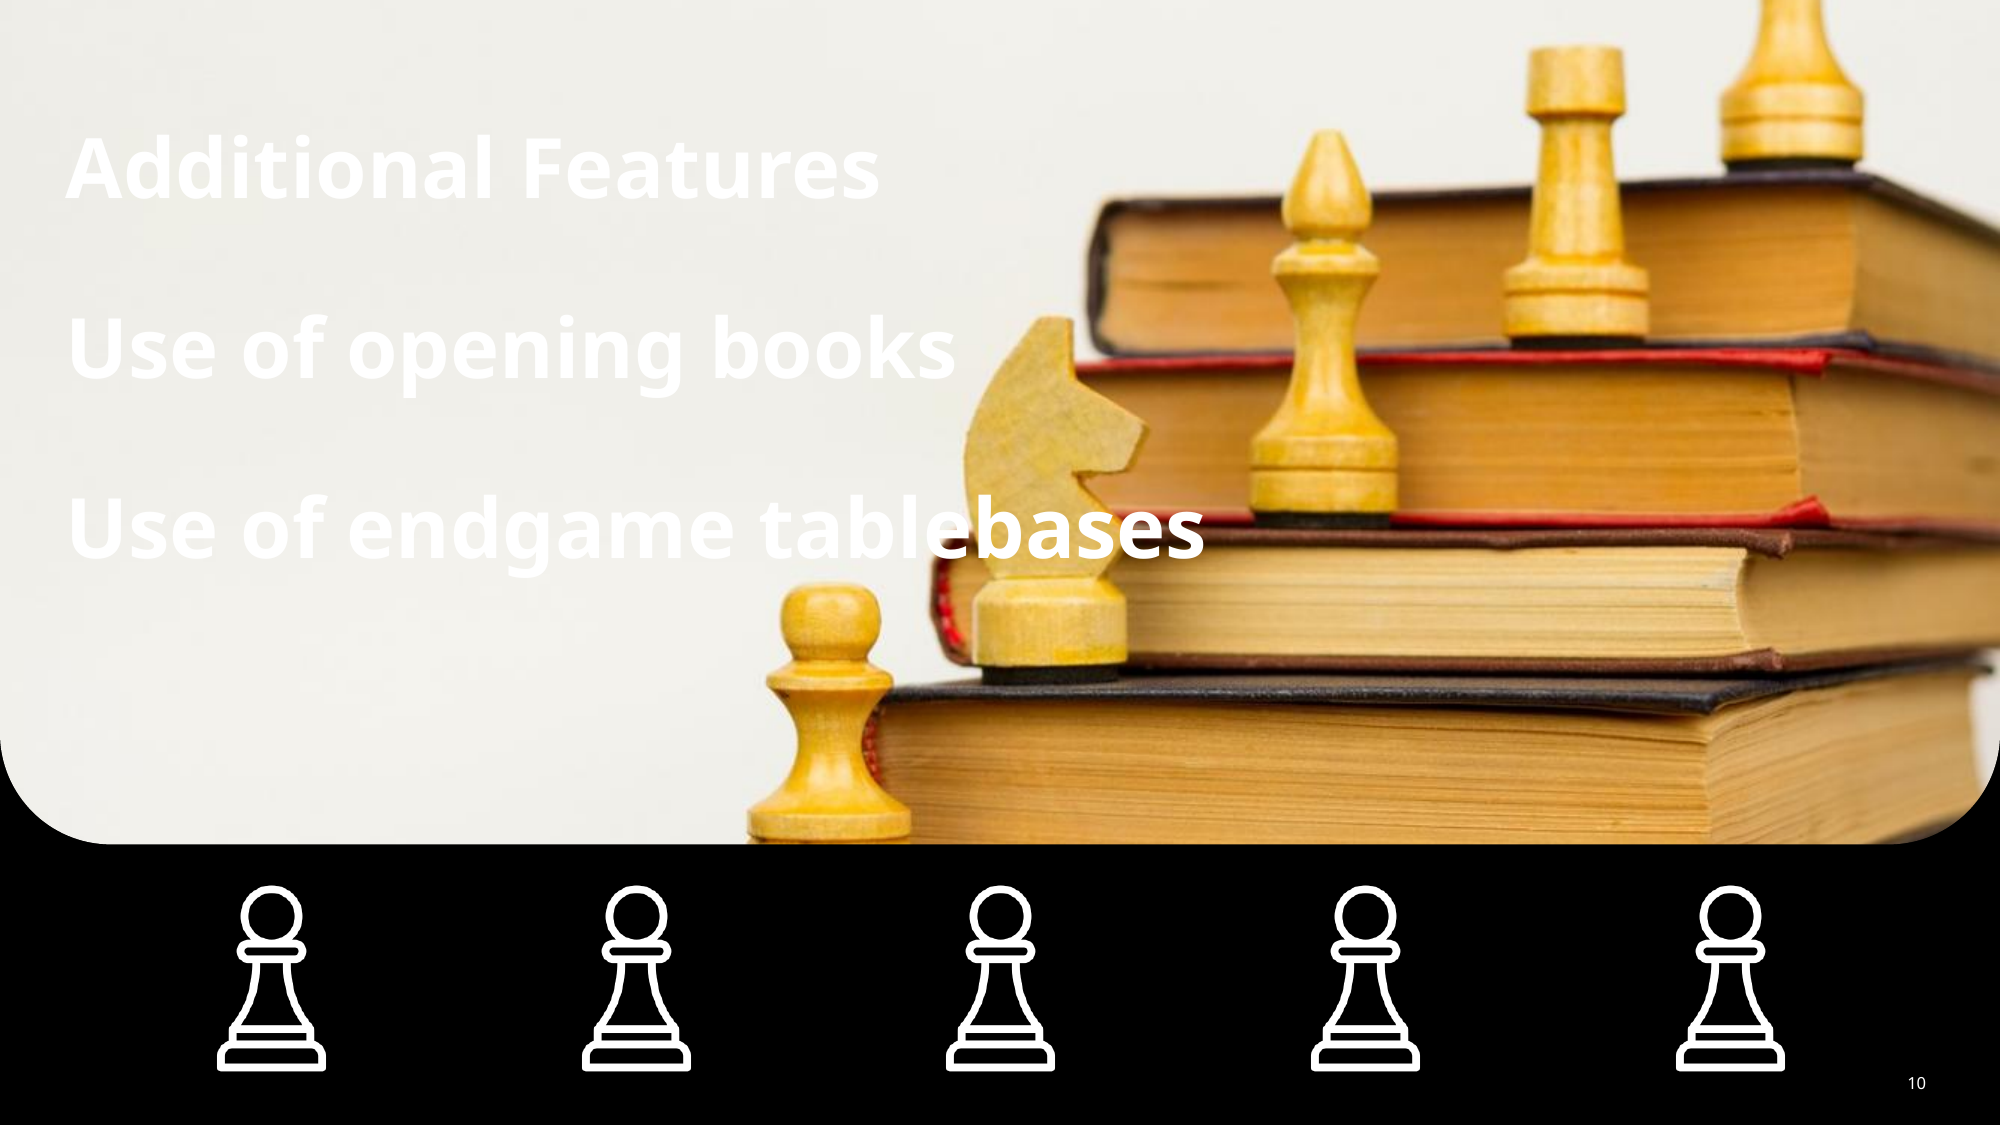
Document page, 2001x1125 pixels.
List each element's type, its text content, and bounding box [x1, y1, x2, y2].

text_box [0, 845, 2000, 1125]
picture [913, 868, 1085, 1085]
picture [1643, 868, 1815, 1085]
picture [0, 0, 2000, 845]
picture [1278, 868, 1450, 1085]
picture [549, 868, 721, 1085]
picture [184, 868, 356, 1085]
slide_number 10 [1870, 1054, 1942, 1114]
